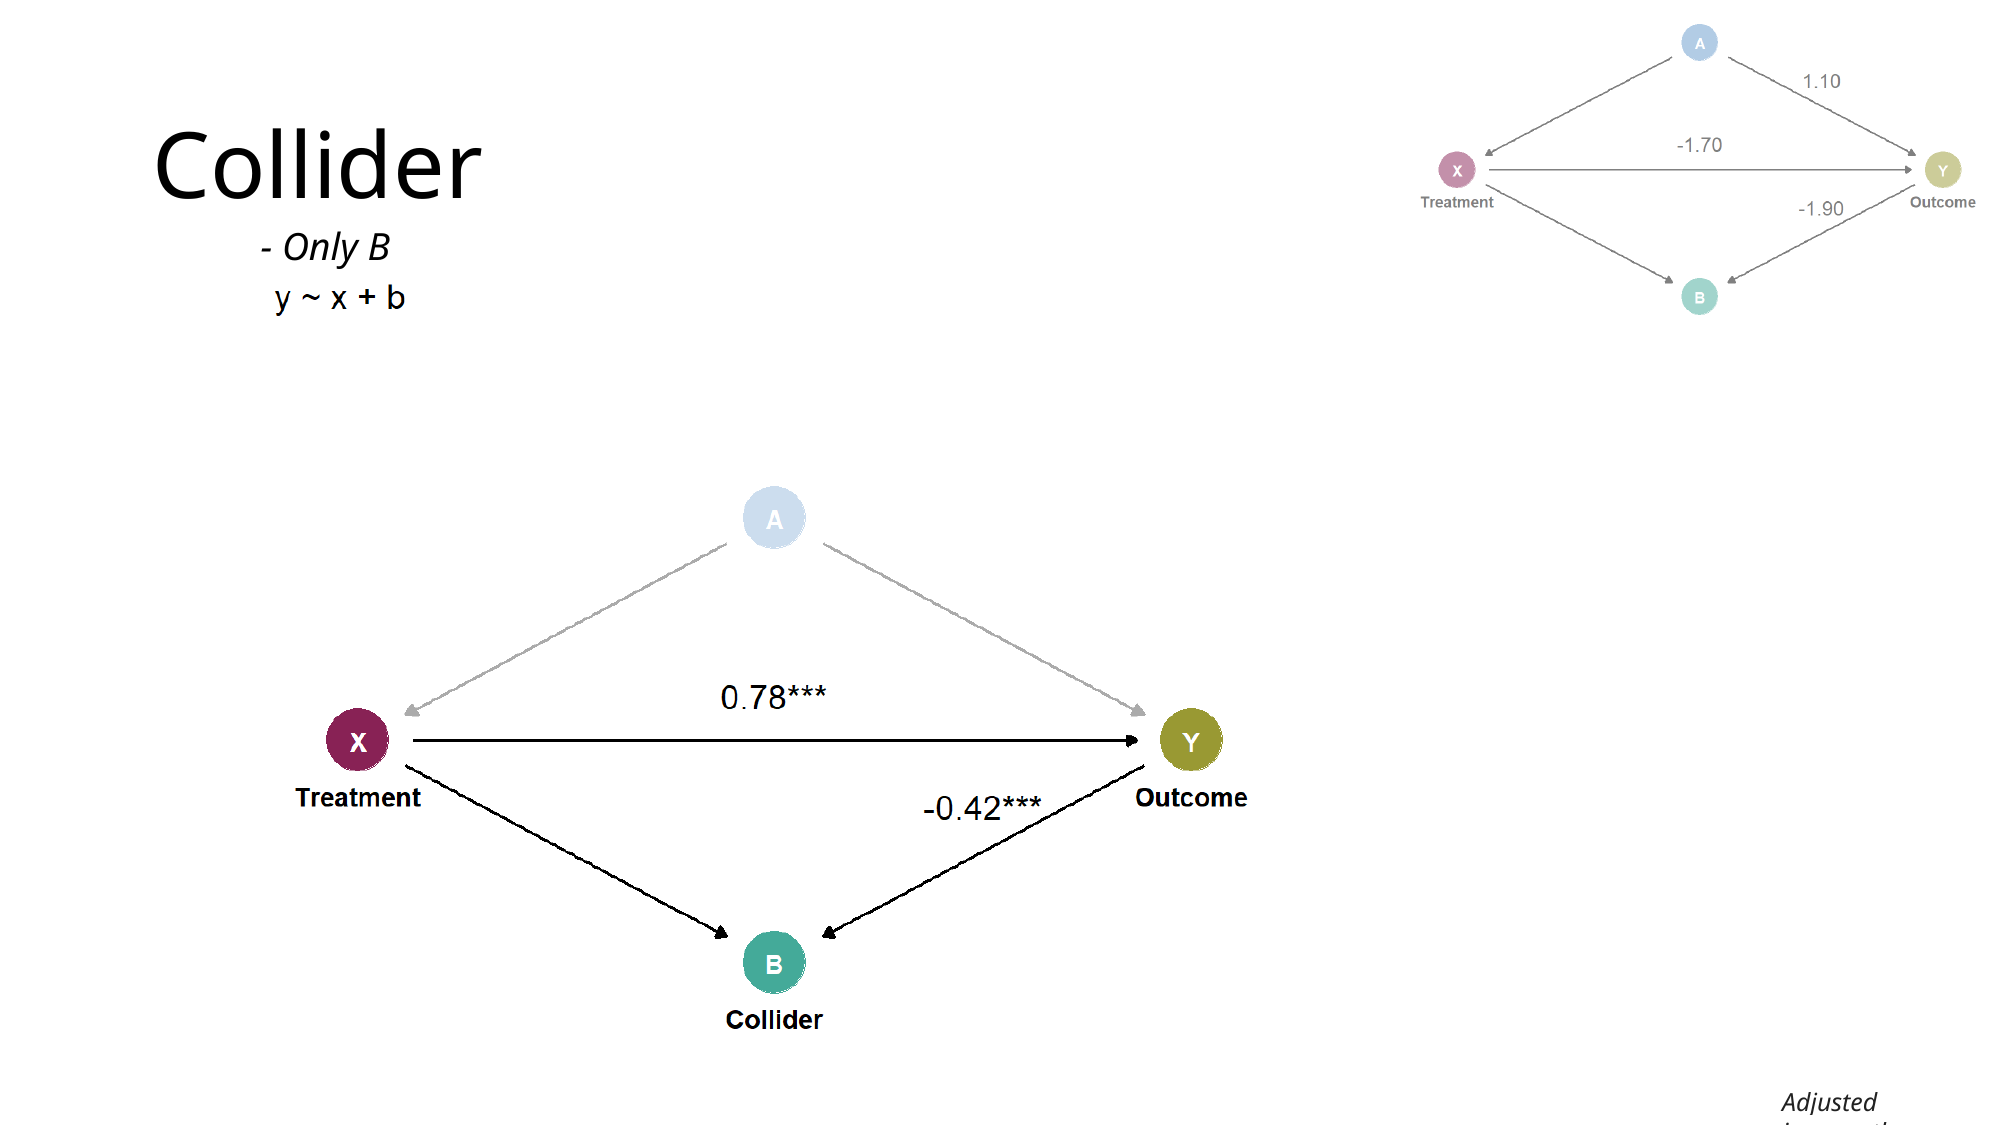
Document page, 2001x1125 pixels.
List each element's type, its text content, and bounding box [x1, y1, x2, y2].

picture [252, 275, 1290, 1096]
picture [1418, 14, 1985, 319]
text_box - Only B [245, 216, 406, 276]
title Collider [137, 59, 1403, 278]
text_box [1403, 0, 2000, 320]
text_box Adjusted incorrectly [1767, 1079, 2000, 1125]
